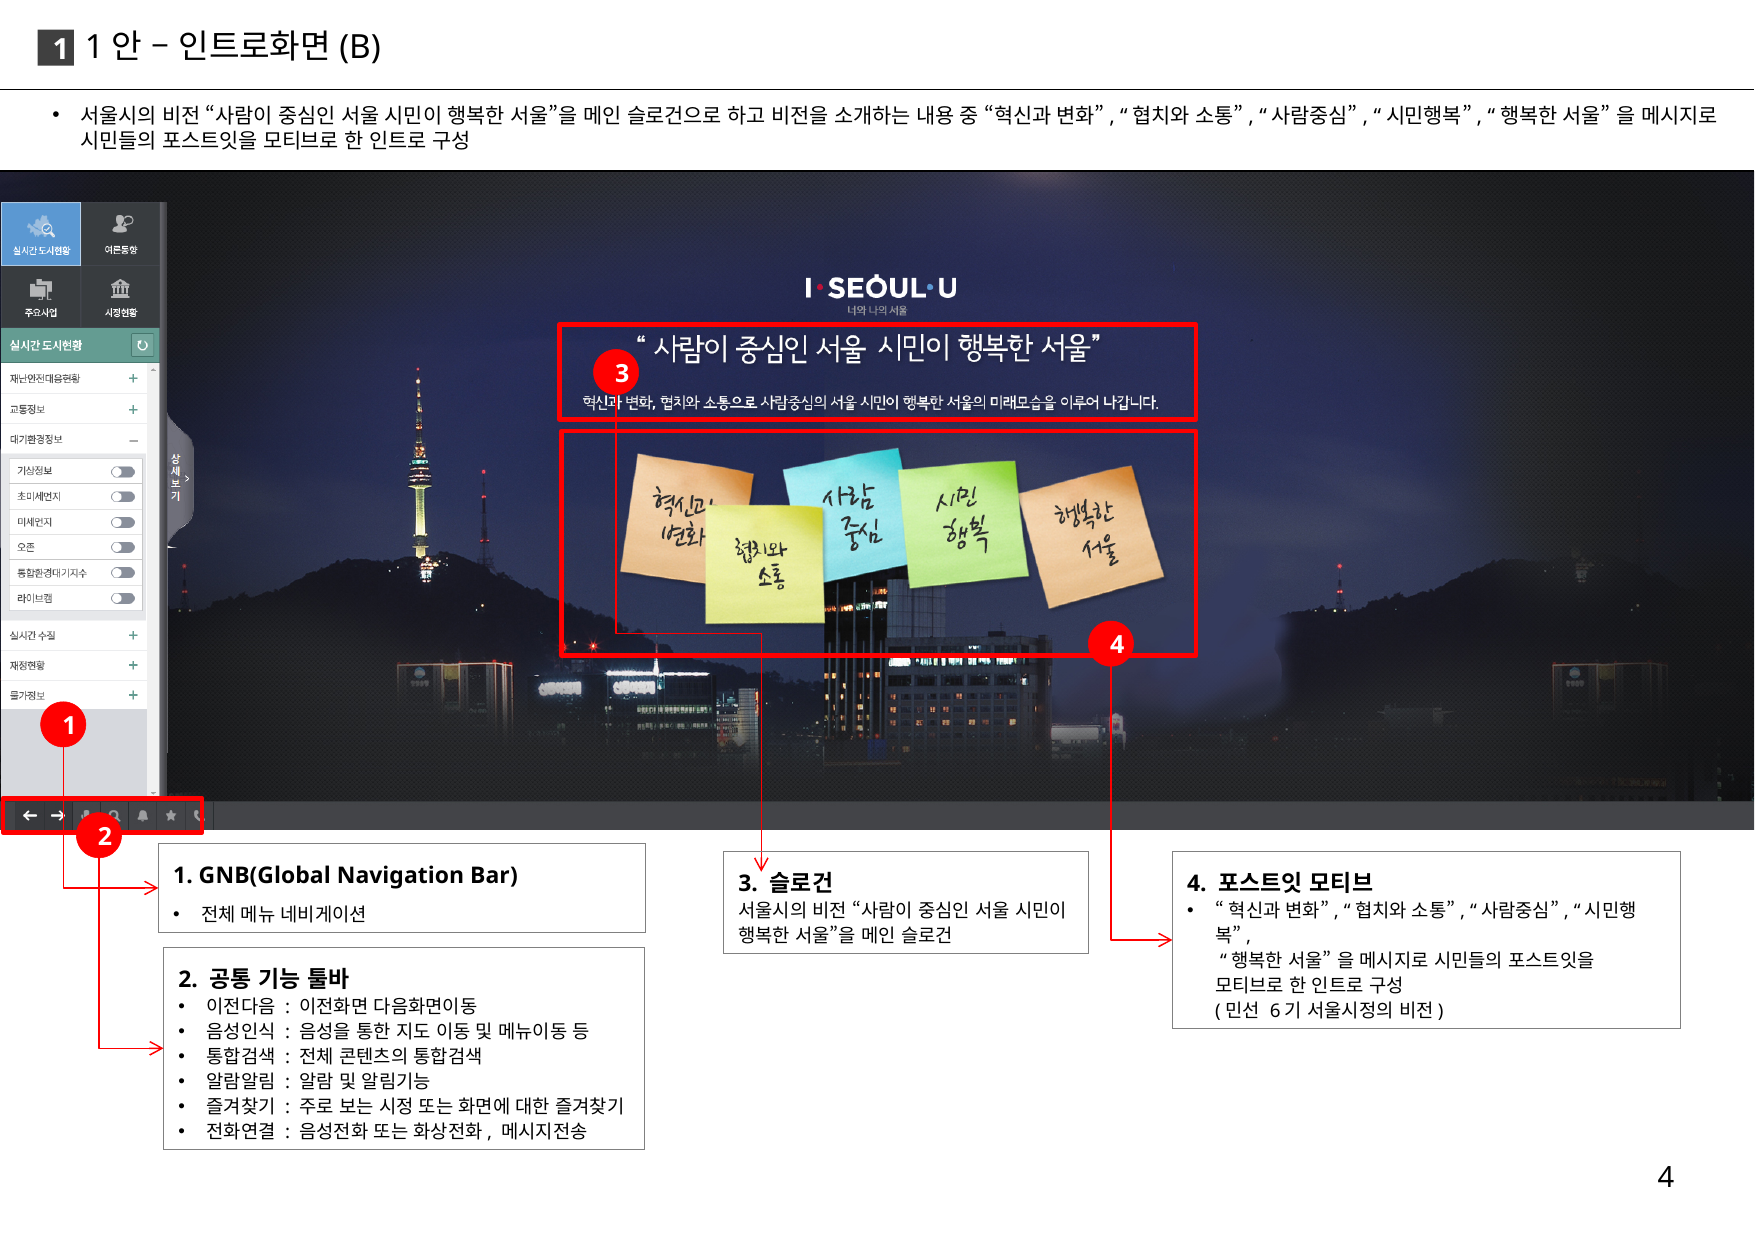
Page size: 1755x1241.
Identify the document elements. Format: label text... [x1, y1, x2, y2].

text_box 서울시의 비전 “사람이 중심인 서울 시민이 행복한 서울”을 메인 슬로건으로 하고 비전을 소개하는 내용 중 “혁신과 변화”, “협치와 소통”, “사람중심”, “시민행복”, “행복한 서울” 을 메시지로 시민들의 포스트잇을 모티브로 한 인트로 구성 [37, 101, 1740, 160]
picture [0, 172, 1755, 830]
text_box 3. 슬로건 서울시의 비전 “사람이 중심인 서울 시민이 행복한 서울”을 메인 슬로건 [723, 851, 1089, 954]
text_box 4. 포스트잇 모티브 “혁신과 변화”, “협치와 소통”, “사람중심”, “시민행복”, “행복한 서울” 을 메시지로 시민들의 포스트잇을 모티브로 한 인트로 구성 (민선 6기 서울시정의 비전) [1172, 851, 1681, 1029]
text_box 2. 공통 기능 툴바 이전다음 : 이전화면 다음화면이동 음성인식 : 음성을 통한 지도 이동 및 메뉴이동 등 통합검색 : 전체 콘텐츠의 통합검색 알람알림 : 알람 및 알림기능 즐겨찾기 : 주로 보는 시정 또는 화면에 대한 즐겨찾기 전화연결 : 음성전화 또는 화상전화, 메시지전송 [163, 947, 645, 1150]
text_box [39, 769, 182, 866]
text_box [1010, 766, 1273, 829]
text_box 1 [35, 27, 76, 68]
text_box 1안 – 인트로화면(B) [70, 17, 396, 73]
text_box 1. GNB(Global Navigation Bar) 전체 메뉴 네비게이션 [158, 843, 646, 933]
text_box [449, 560, 928, 707]
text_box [33, 922, 226, 985]
